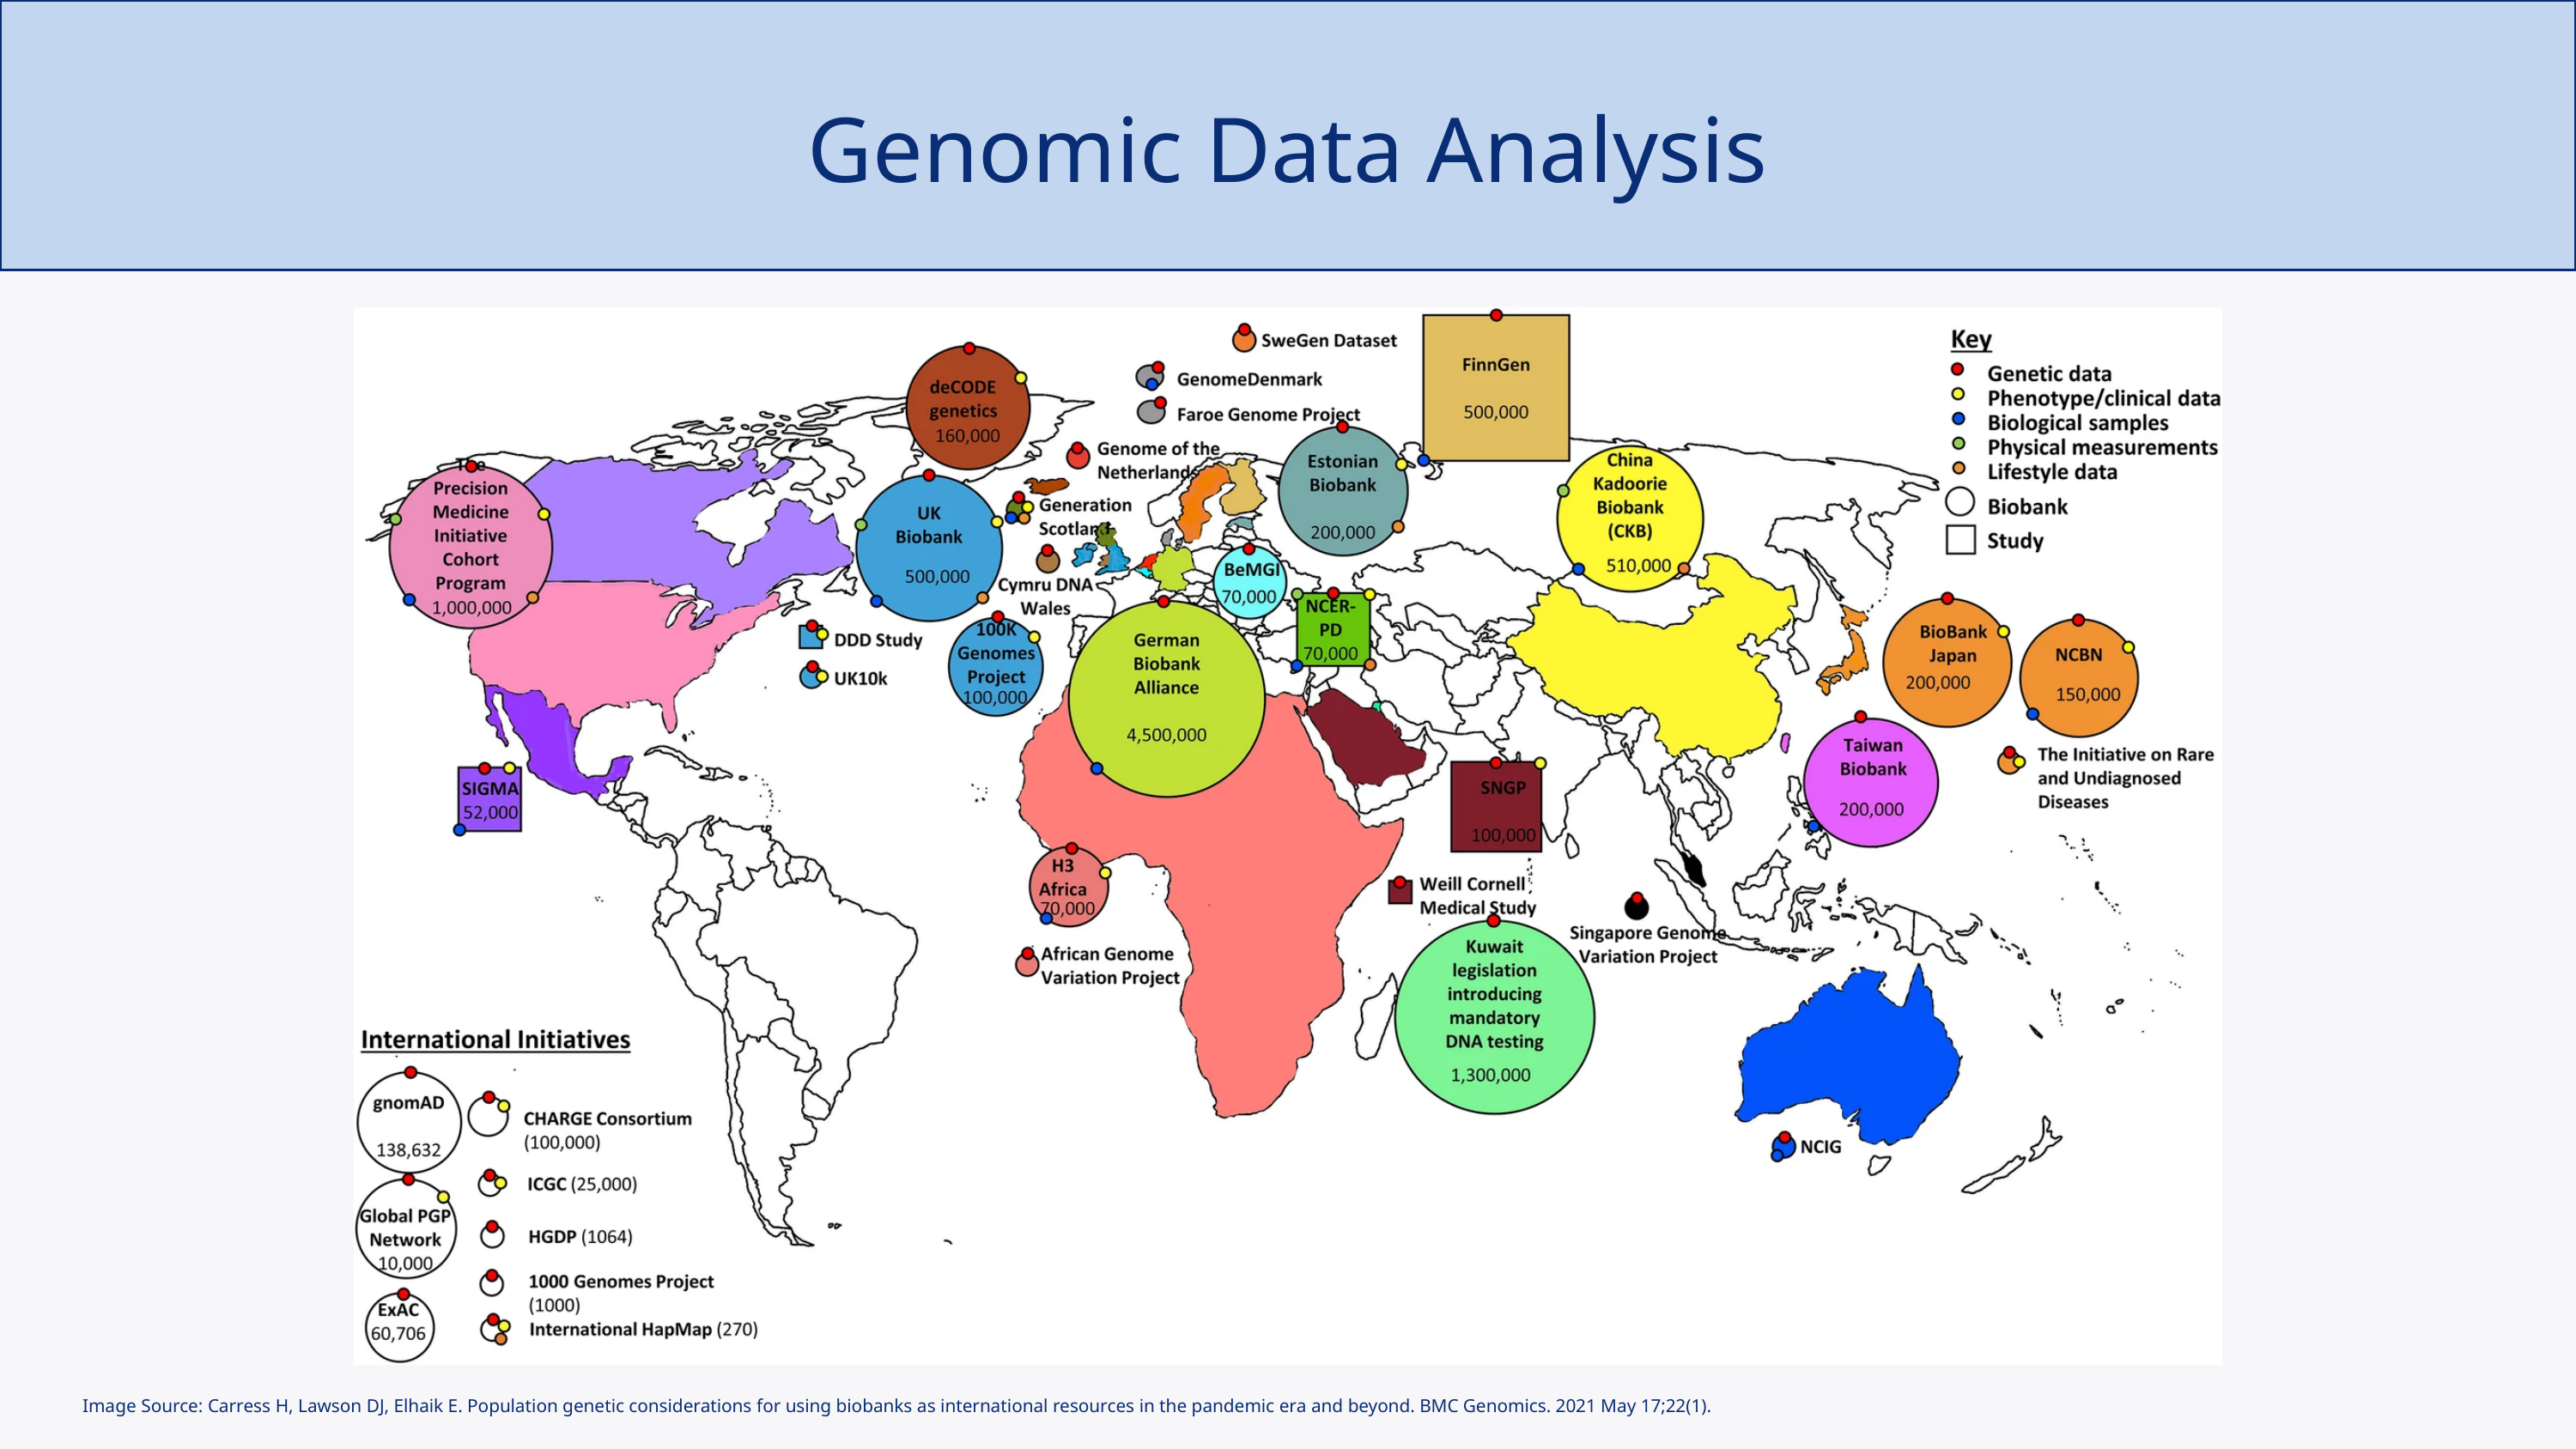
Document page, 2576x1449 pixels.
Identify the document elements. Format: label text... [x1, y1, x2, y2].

picture [354, 307, 2222, 1366]
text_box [0, 0, 2576, 270]
text_box Image Source: Carress H, Lawson DJ, Elhaik E. Population genetic considerations for using biobanks as international resources in the pandemic era and beyond. BMC Genomics. 2021 May 17;22(1). [82, 1392, 2494, 1440]
